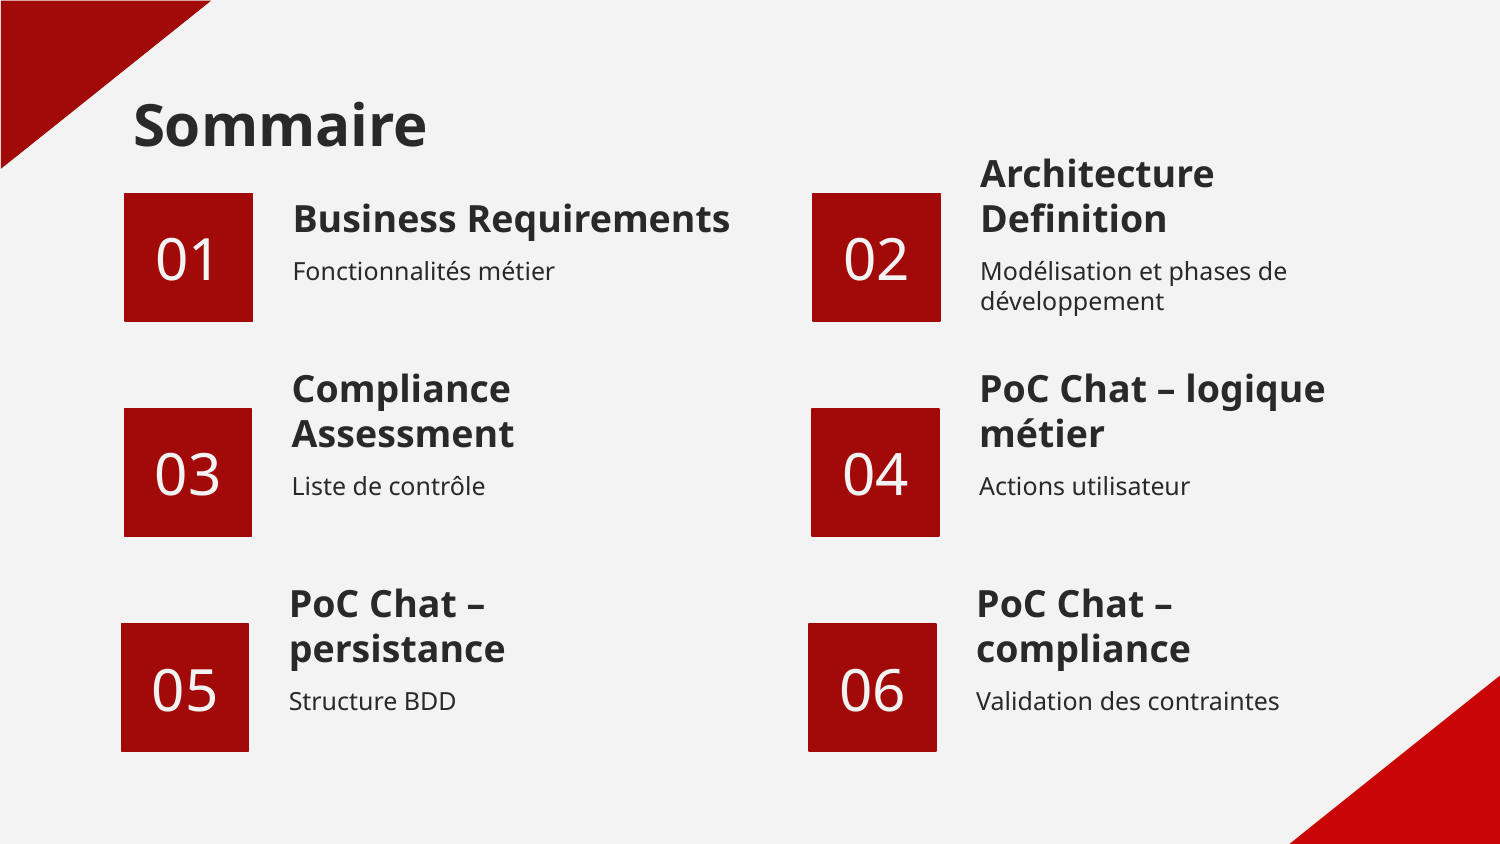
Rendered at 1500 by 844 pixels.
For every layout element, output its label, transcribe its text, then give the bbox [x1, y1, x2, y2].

title Sommaire [118, 72, 1382, 167]
title 03 [124, 408, 252, 537]
subtitle Modélisation et phases de développement [965, 240, 1390, 335]
title Compliance Assessment [276, 400, 726, 471]
title 04 [811, 408, 940, 537]
subtitle Liste de contrôle [276, 455, 701, 550]
title Architecture Definition [965, 185, 1390, 240]
subtitle Actions utilisateur [964, 455, 1389, 550]
subtitle Fonctionnalités métier [277, 240, 702, 335]
text_box PoC Chat – persistance [273, 615, 723, 686]
title PoC Chat – logique métier [964, 400, 1459, 471]
title Business Requirements [277, 185, 750, 256]
title 01 [124, 193, 253, 322]
text_box PoC Chat – compliance [961, 615, 1389, 686]
text_box Validation des contraintes [961, 670, 1386, 765]
text_box 05 [121, 624, 249, 752]
text_box Structure BDD [273, 670, 698, 765]
text_box 06 [809, 624, 937, 752]
title 02 [812, 193, 941, 322]
